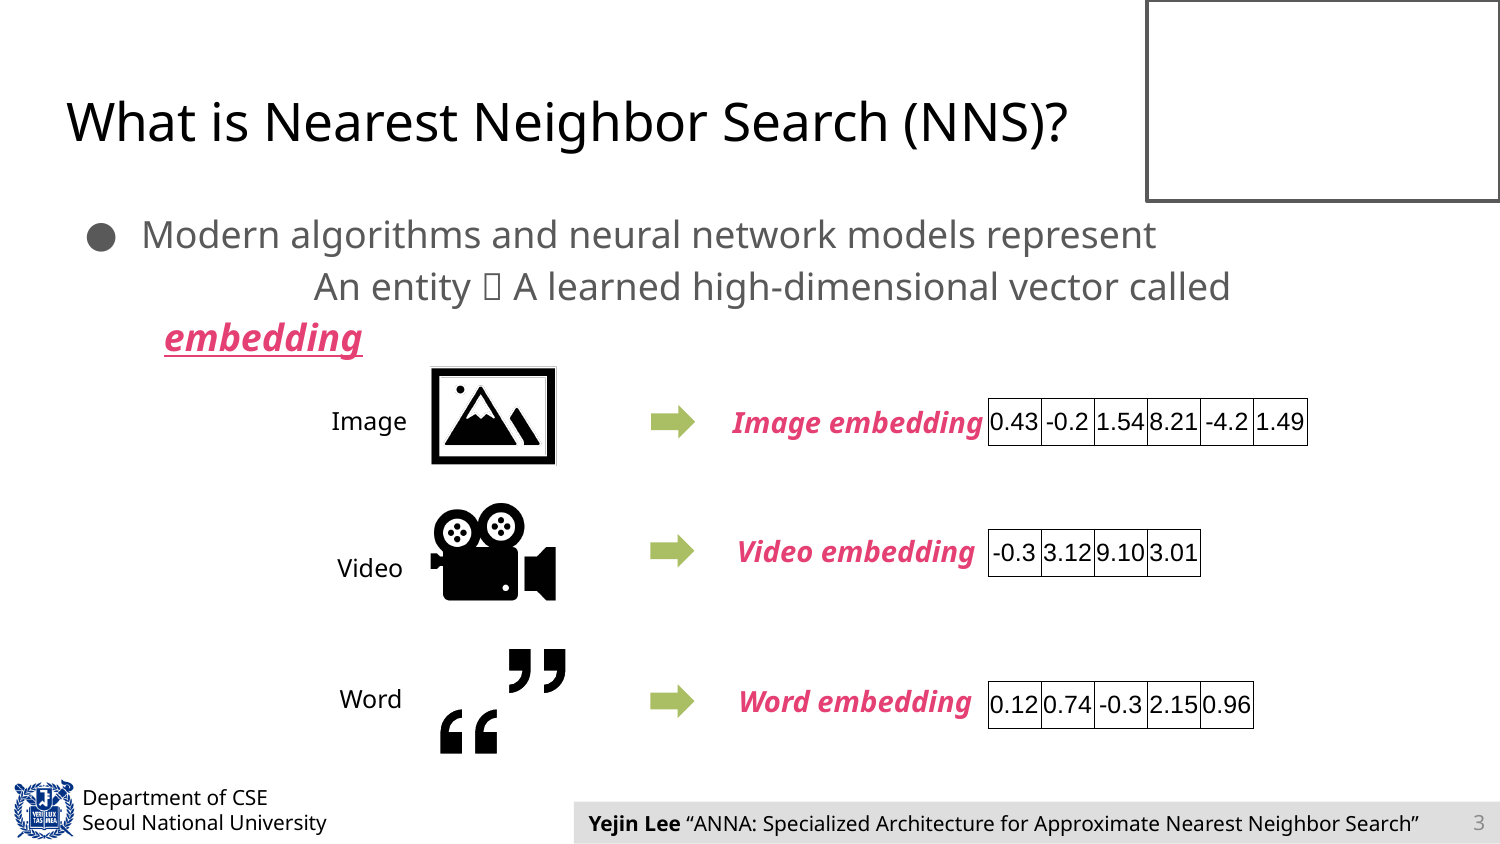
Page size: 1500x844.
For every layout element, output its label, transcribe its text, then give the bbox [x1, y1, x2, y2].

text_box Image [316, 398, 412, 443]
text_box Word embedding [723, 675, 987, 726]
text_box Video embedding [722, 525, 991, 576]
table_header 0.96 [1201, 682, 1253, 728]
table_header 3.12 [1042, 530, 1094, 576]
slide_number 3 [1415, 803, 1500, 844]
picture [13, 778, 75, 840]
table_header -0.3 [1095, 682, 1147, 728]
text_box Image embedding [718, 396, 999, 447]
table_header 1.54 [1095, 399, 1147, 445]
table_header 9.10 [1095, 530, 1147, 576]
table_header 3.01 [1148, 530, 1200, 576]
text_box [648, 403, 698, 441]
picture [417, 339, 569, 627]
table_header 0.74 [1042, 682, 1094, 728]
table_header -4.2 [1201, 399, 1253, 445]
table_header 2.15 [1148, 682, 1200, 728]
title What is Nearest Neighbor Search (NNS)? [51, 72, 1449, 167]
text_box [648, 532, 697, 570]
table_header -0.2 [1042, 399, 1094, 445]
table_header 8.21 [1148, 399, 1200, 445]
text_box [648, 682, 697, 720]
table_header 0.43 [989, 399, 1041, 445]
text_box Video [322, 544, 412, 590]
table_header 1.49 [1254, 399, 1307, 445]
table_header 0.12 [989, 682, 1041, 728]
text_box Word [324, 676, 418, 721]
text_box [439, 647, 567, 755]
table_header -0.3 [989, 530, 1041, 576]
list Modern algorithms and neural network models represent An entity  A learned high-dimensional vector called embedding [51, 189, 1449, 750]
